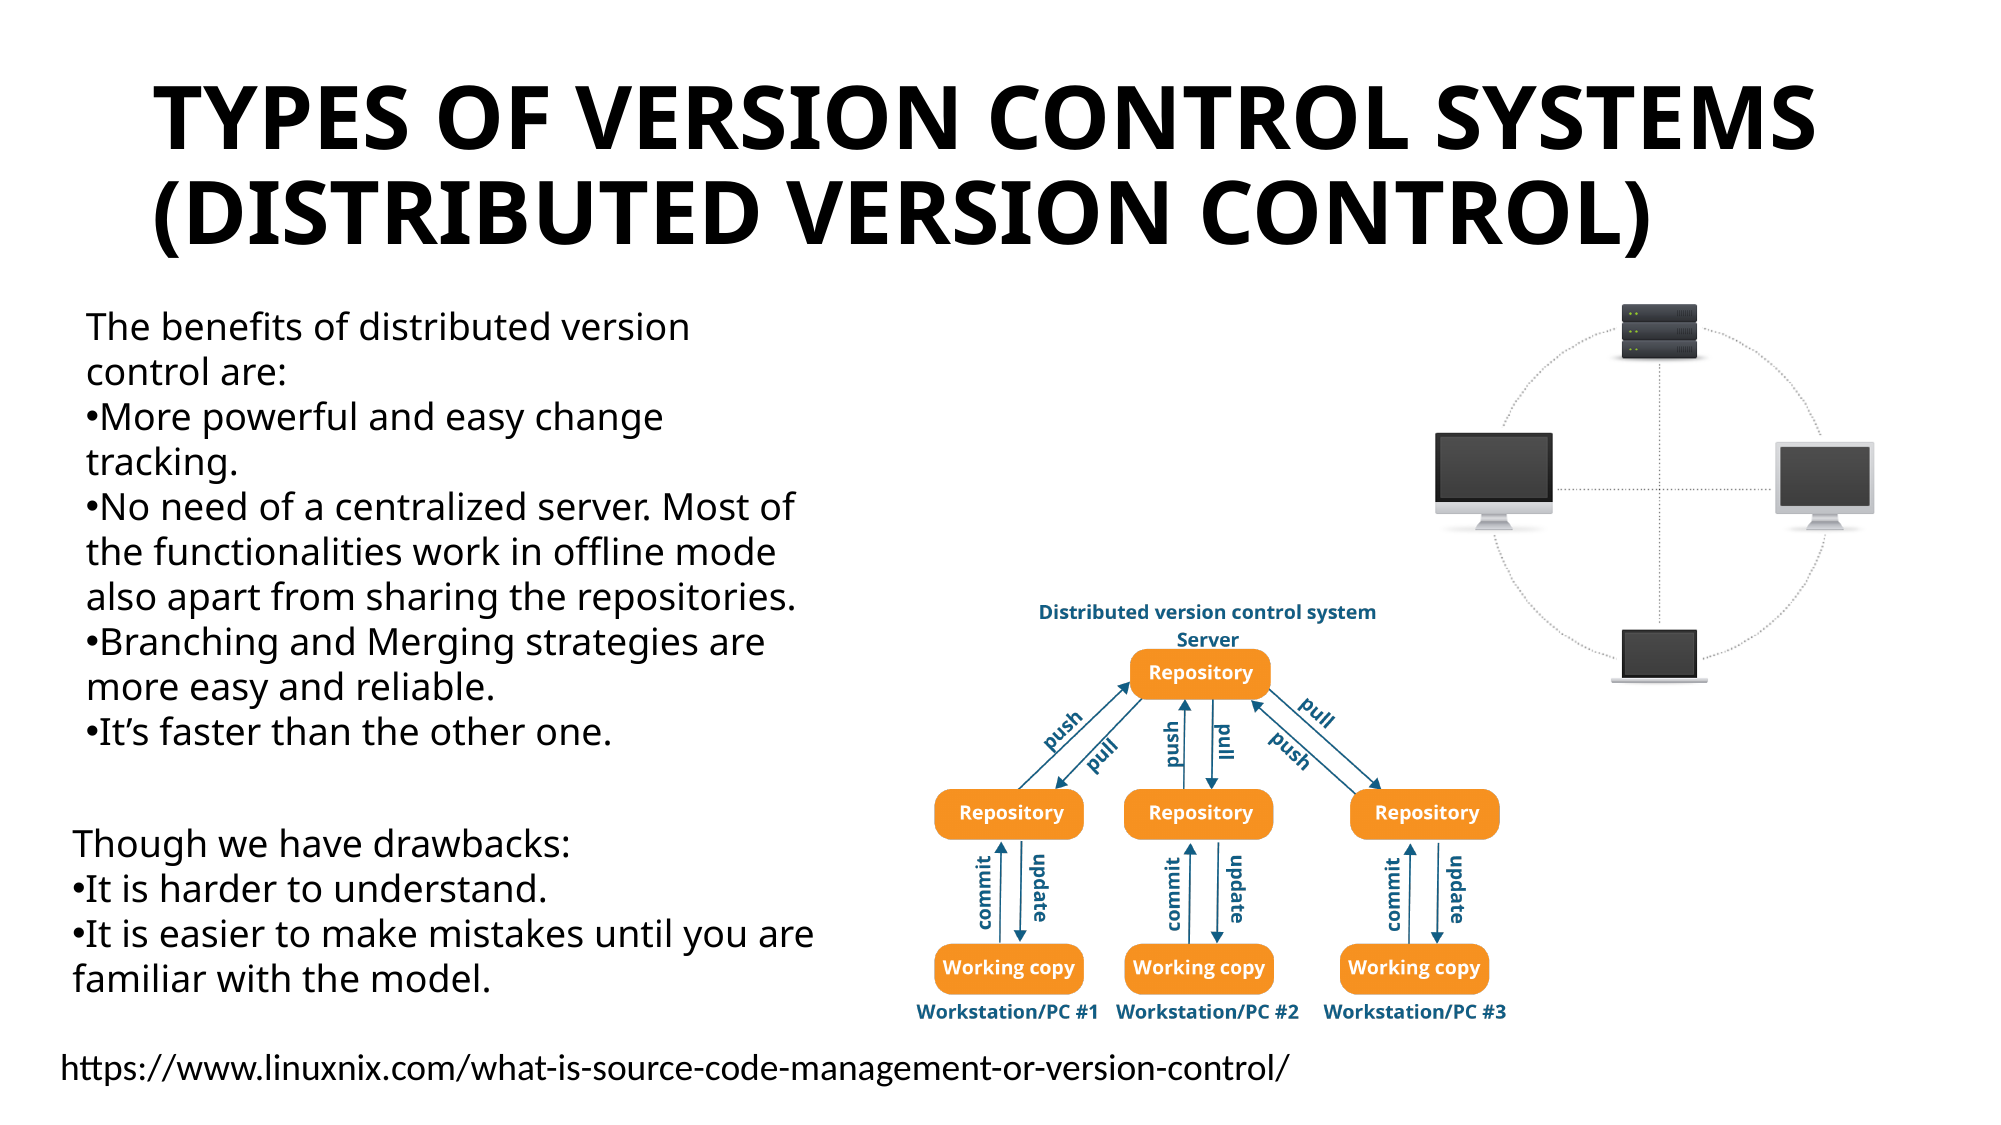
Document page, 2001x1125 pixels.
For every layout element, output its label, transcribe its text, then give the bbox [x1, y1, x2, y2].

text_box https://www.linuxnix.com/what-is-source-code-management-or-version-control/ [45, 1035, 1399, 1096]
text_box The benefits of distributed version control are: More powerful and easy change tracking. No need of a centralized server. Most of the functionalities work in offline mode also apart from sharing the repositories. Branching and Merging strategies are more easy and reliable. It’s faster than the other one. [71, 295, 832, 761]
text_box Though we have drawbacks: It is harder to understand. It is easier to make mistakes until you are familiar with the model. [57, 812, 877, 1008]
title TYPES OF VERSION CONTROL SYSTEMS (DISTRIBUTED VERSION CONTROL) [137, 59, 1863, 278]
picture [877, 265, 1990, 1031]
